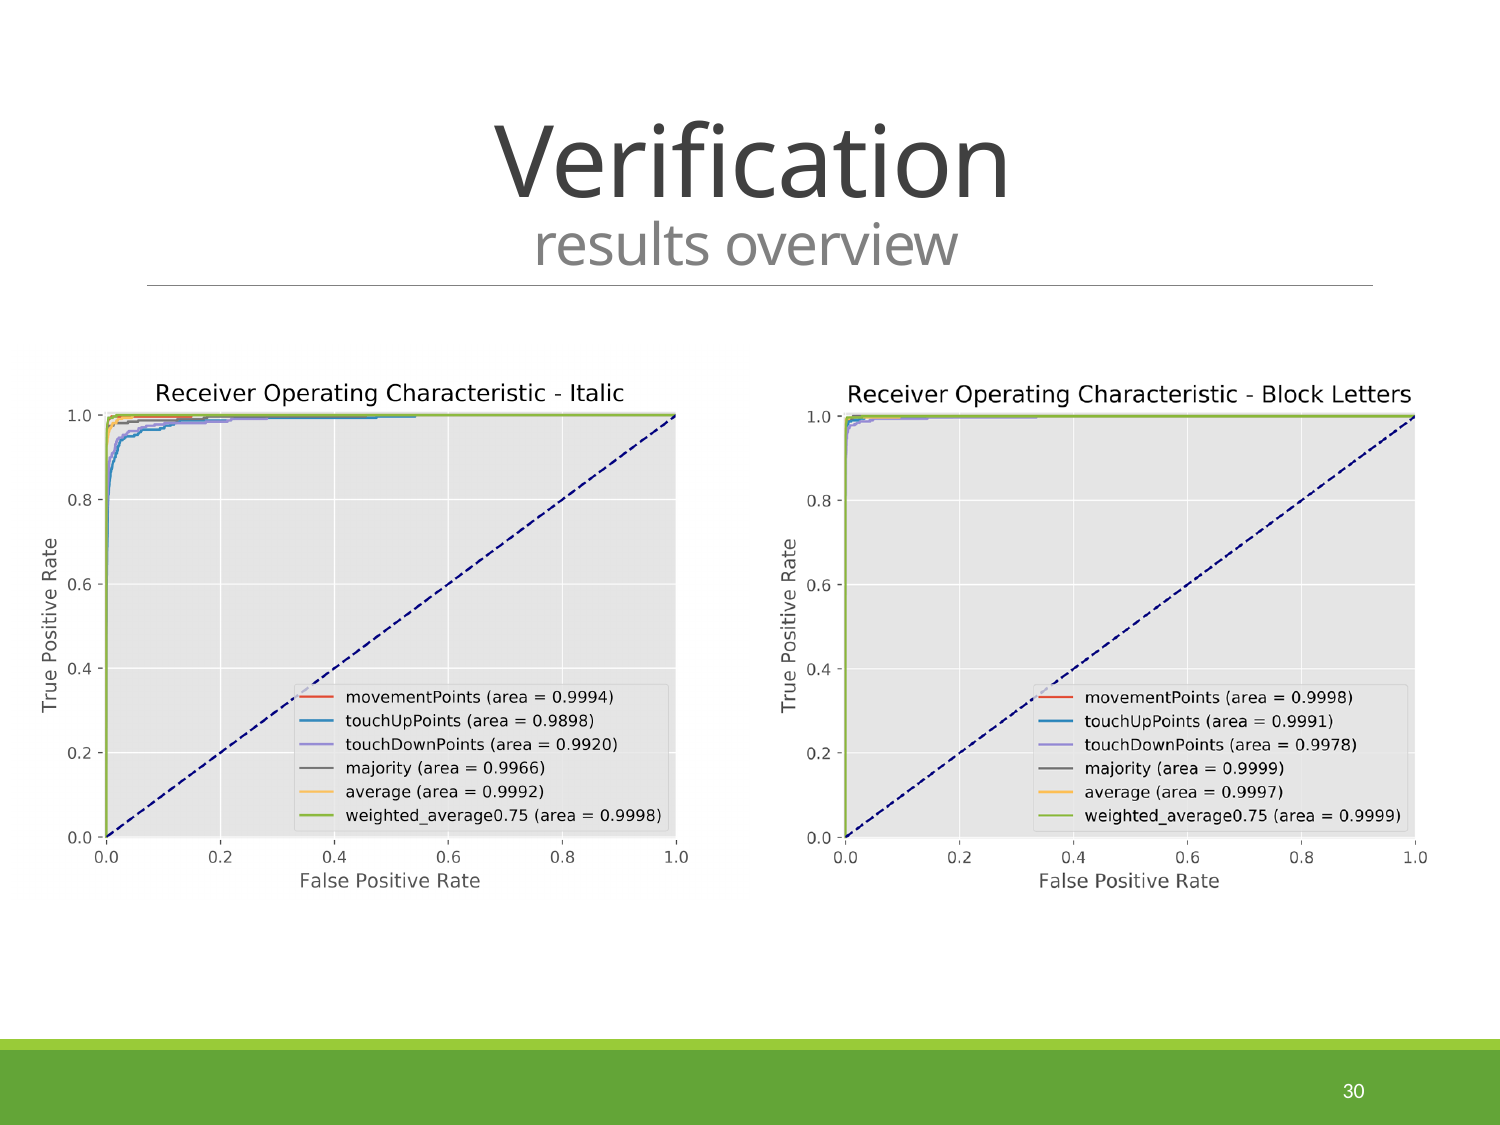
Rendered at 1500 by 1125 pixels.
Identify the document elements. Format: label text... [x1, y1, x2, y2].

slide_number 30 [1218, 1059, 1380, 1120]
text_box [11, 344, 1489, 901]
title Verification results overview [135, 47, 1373, 285]
